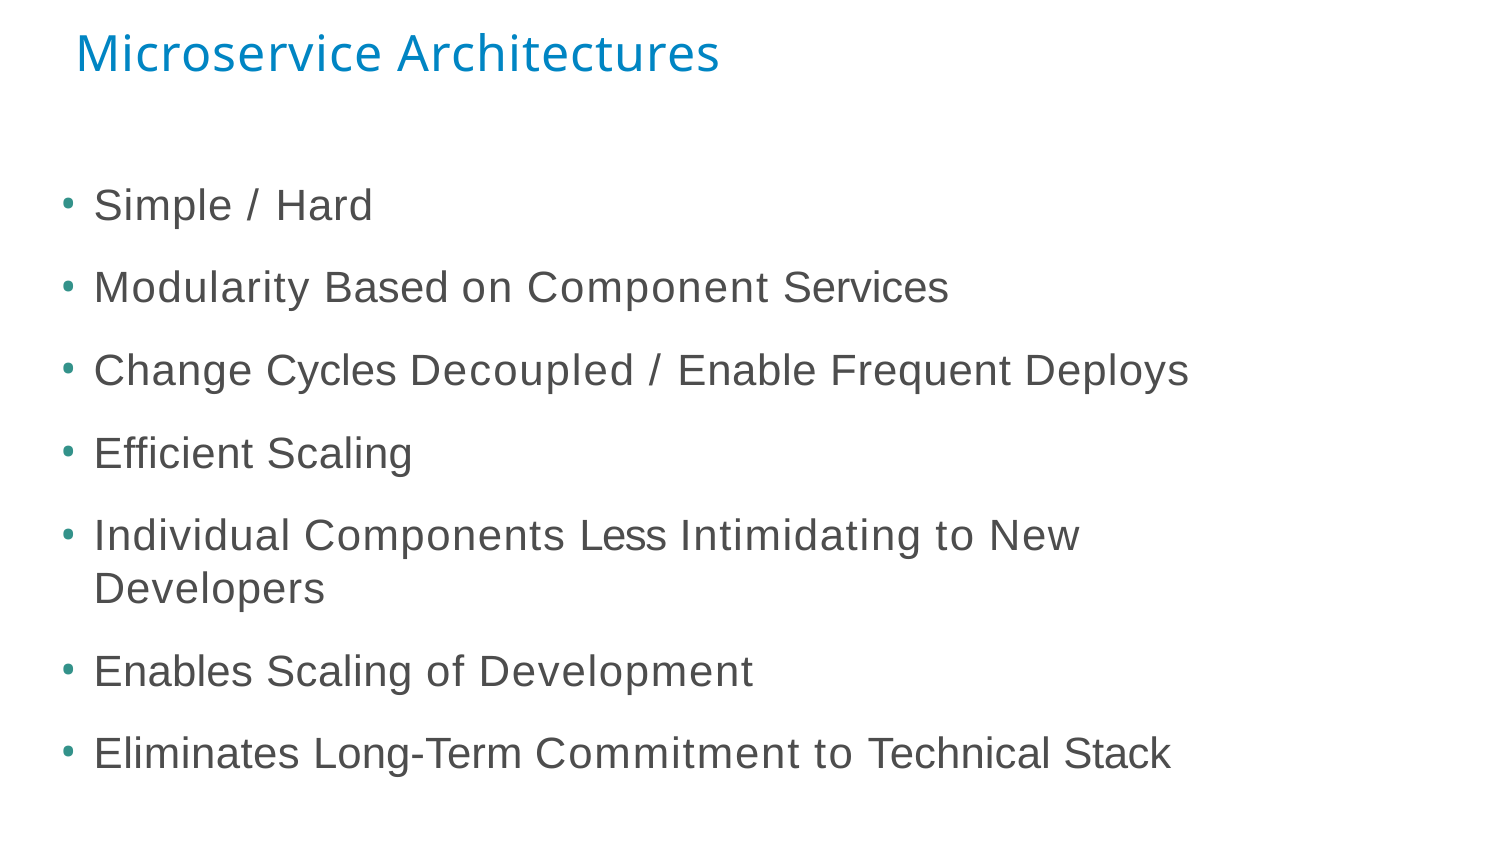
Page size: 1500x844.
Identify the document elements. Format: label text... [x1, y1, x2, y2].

text_box Simple / Hard Modularity Based on Component Services Change Cycles Decoupled / Enable Frequent Deploys Efficient Scaling Individual Components Less Intimidating to New Developers Enables Scaling of Development Eliminates Long-Term Commitment to Technical Stack [58, 176, 1325, 778]
title Microservice Architectures [72, 21, 1428, 163]
